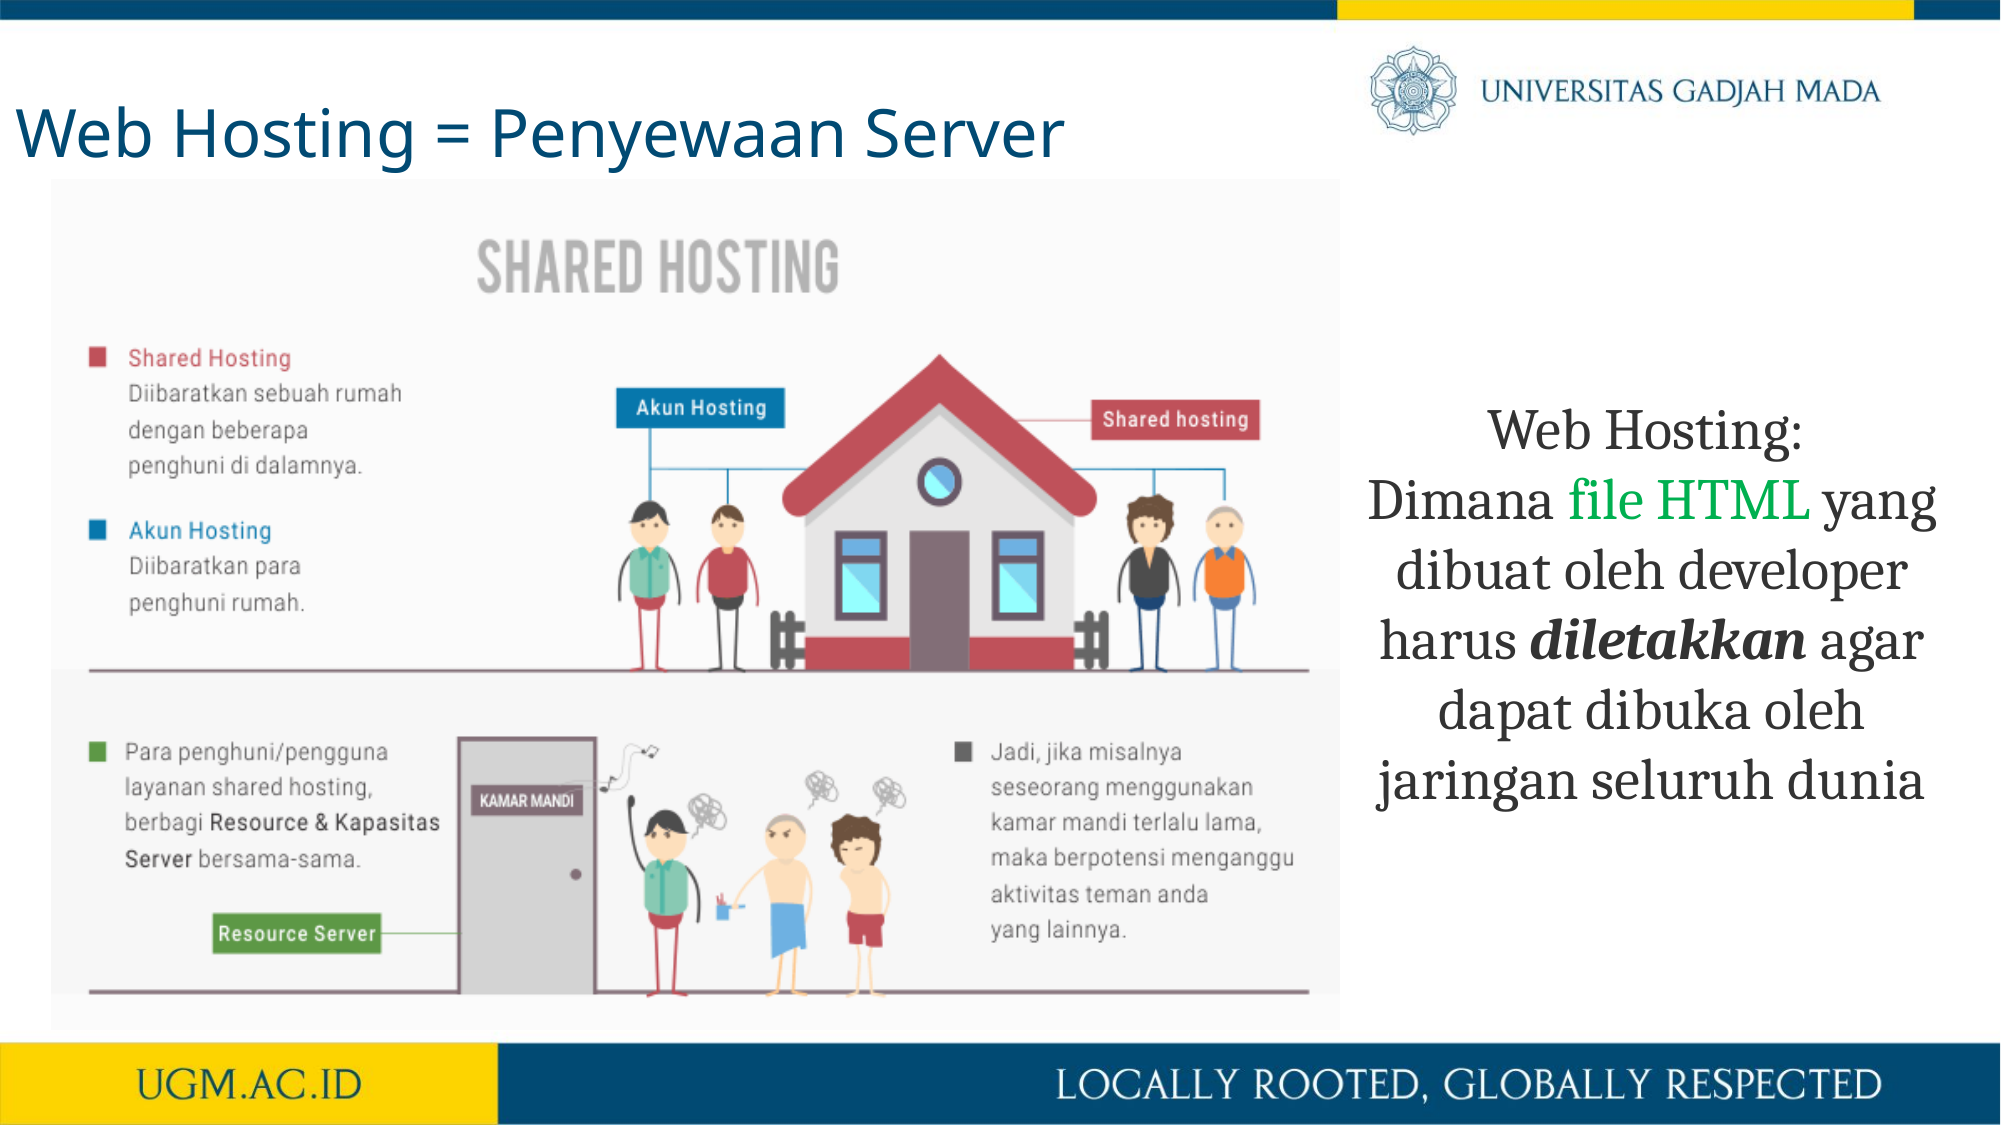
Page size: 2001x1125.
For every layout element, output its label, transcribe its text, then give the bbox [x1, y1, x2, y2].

text_box Web Hosting: Dimana file HTML yang dibuat oleh developer harus diletakkan agar dapat dibuka oleh jaringan seluruh dunia [1344, 383, 1961, 819]
picture [0, 0, 2001, 1125]
text_box Web Hosting = Penyewaan Server [0, 83, 1082, 179]
